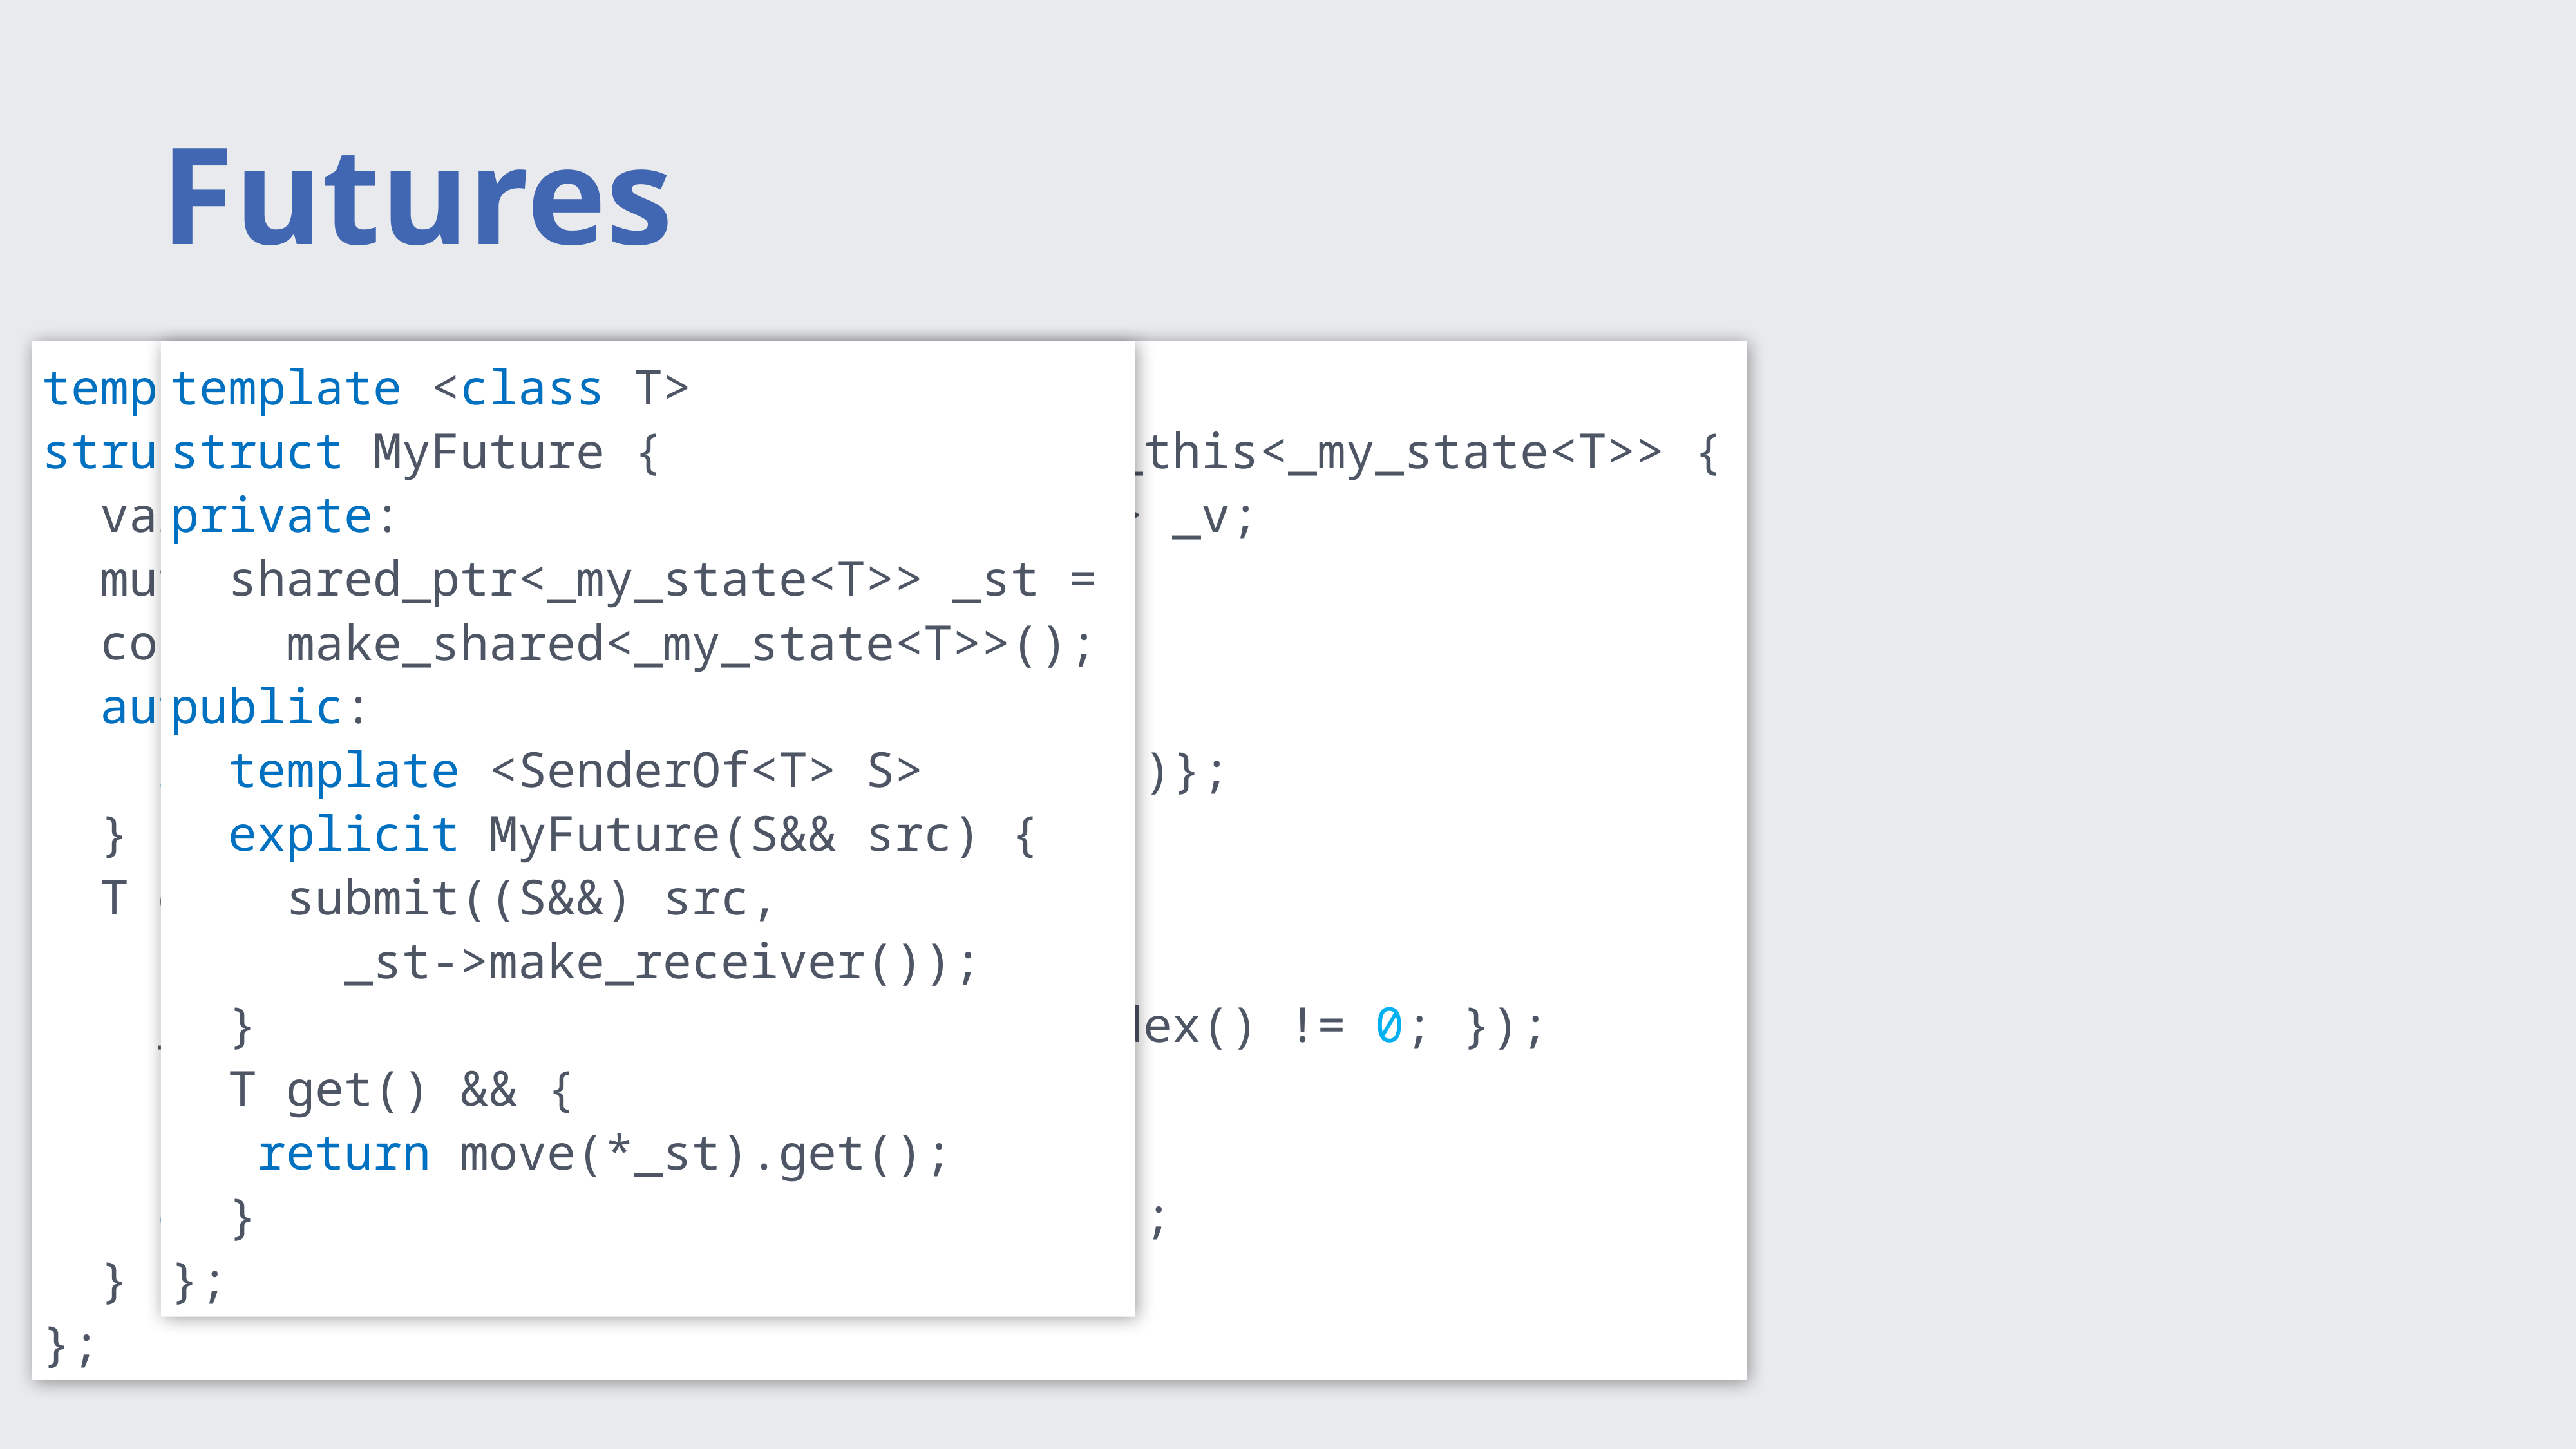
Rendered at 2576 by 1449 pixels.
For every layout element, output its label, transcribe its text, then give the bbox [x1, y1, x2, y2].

title Futures [160, 109, 2415, 305]
text_box template <class T> struct MyFuture { private: shared_ptr<_my_state<T>> _st = make_shared<_my_state<T>>(); public: template <SenderOf<T> S> explicit MyFuture(S&& src) { submit((S&&) src, _st->make_receiver()); } T get() && { return move(*_st).get(); } }; [160, 341, 1135, 1317]
text_box template <class T> struct _my_state : enable_shared_from_this<_my_state<T>> { variant<monostate, T, exception_ptr> _v; mutex _m; condition_variable _cv; auto make_receiver() { return _my_recvr{shared_from_this()}; } T get() && { unique_lock lk{_m}; _cv.wait(lk, [this]{ return _v.index() != 0; }); if (_v.index() == 1) return get<1>(move(_v)); else rethrow_exception(get<2>(_v)); } }; [32, 341, 1747, 1380]
